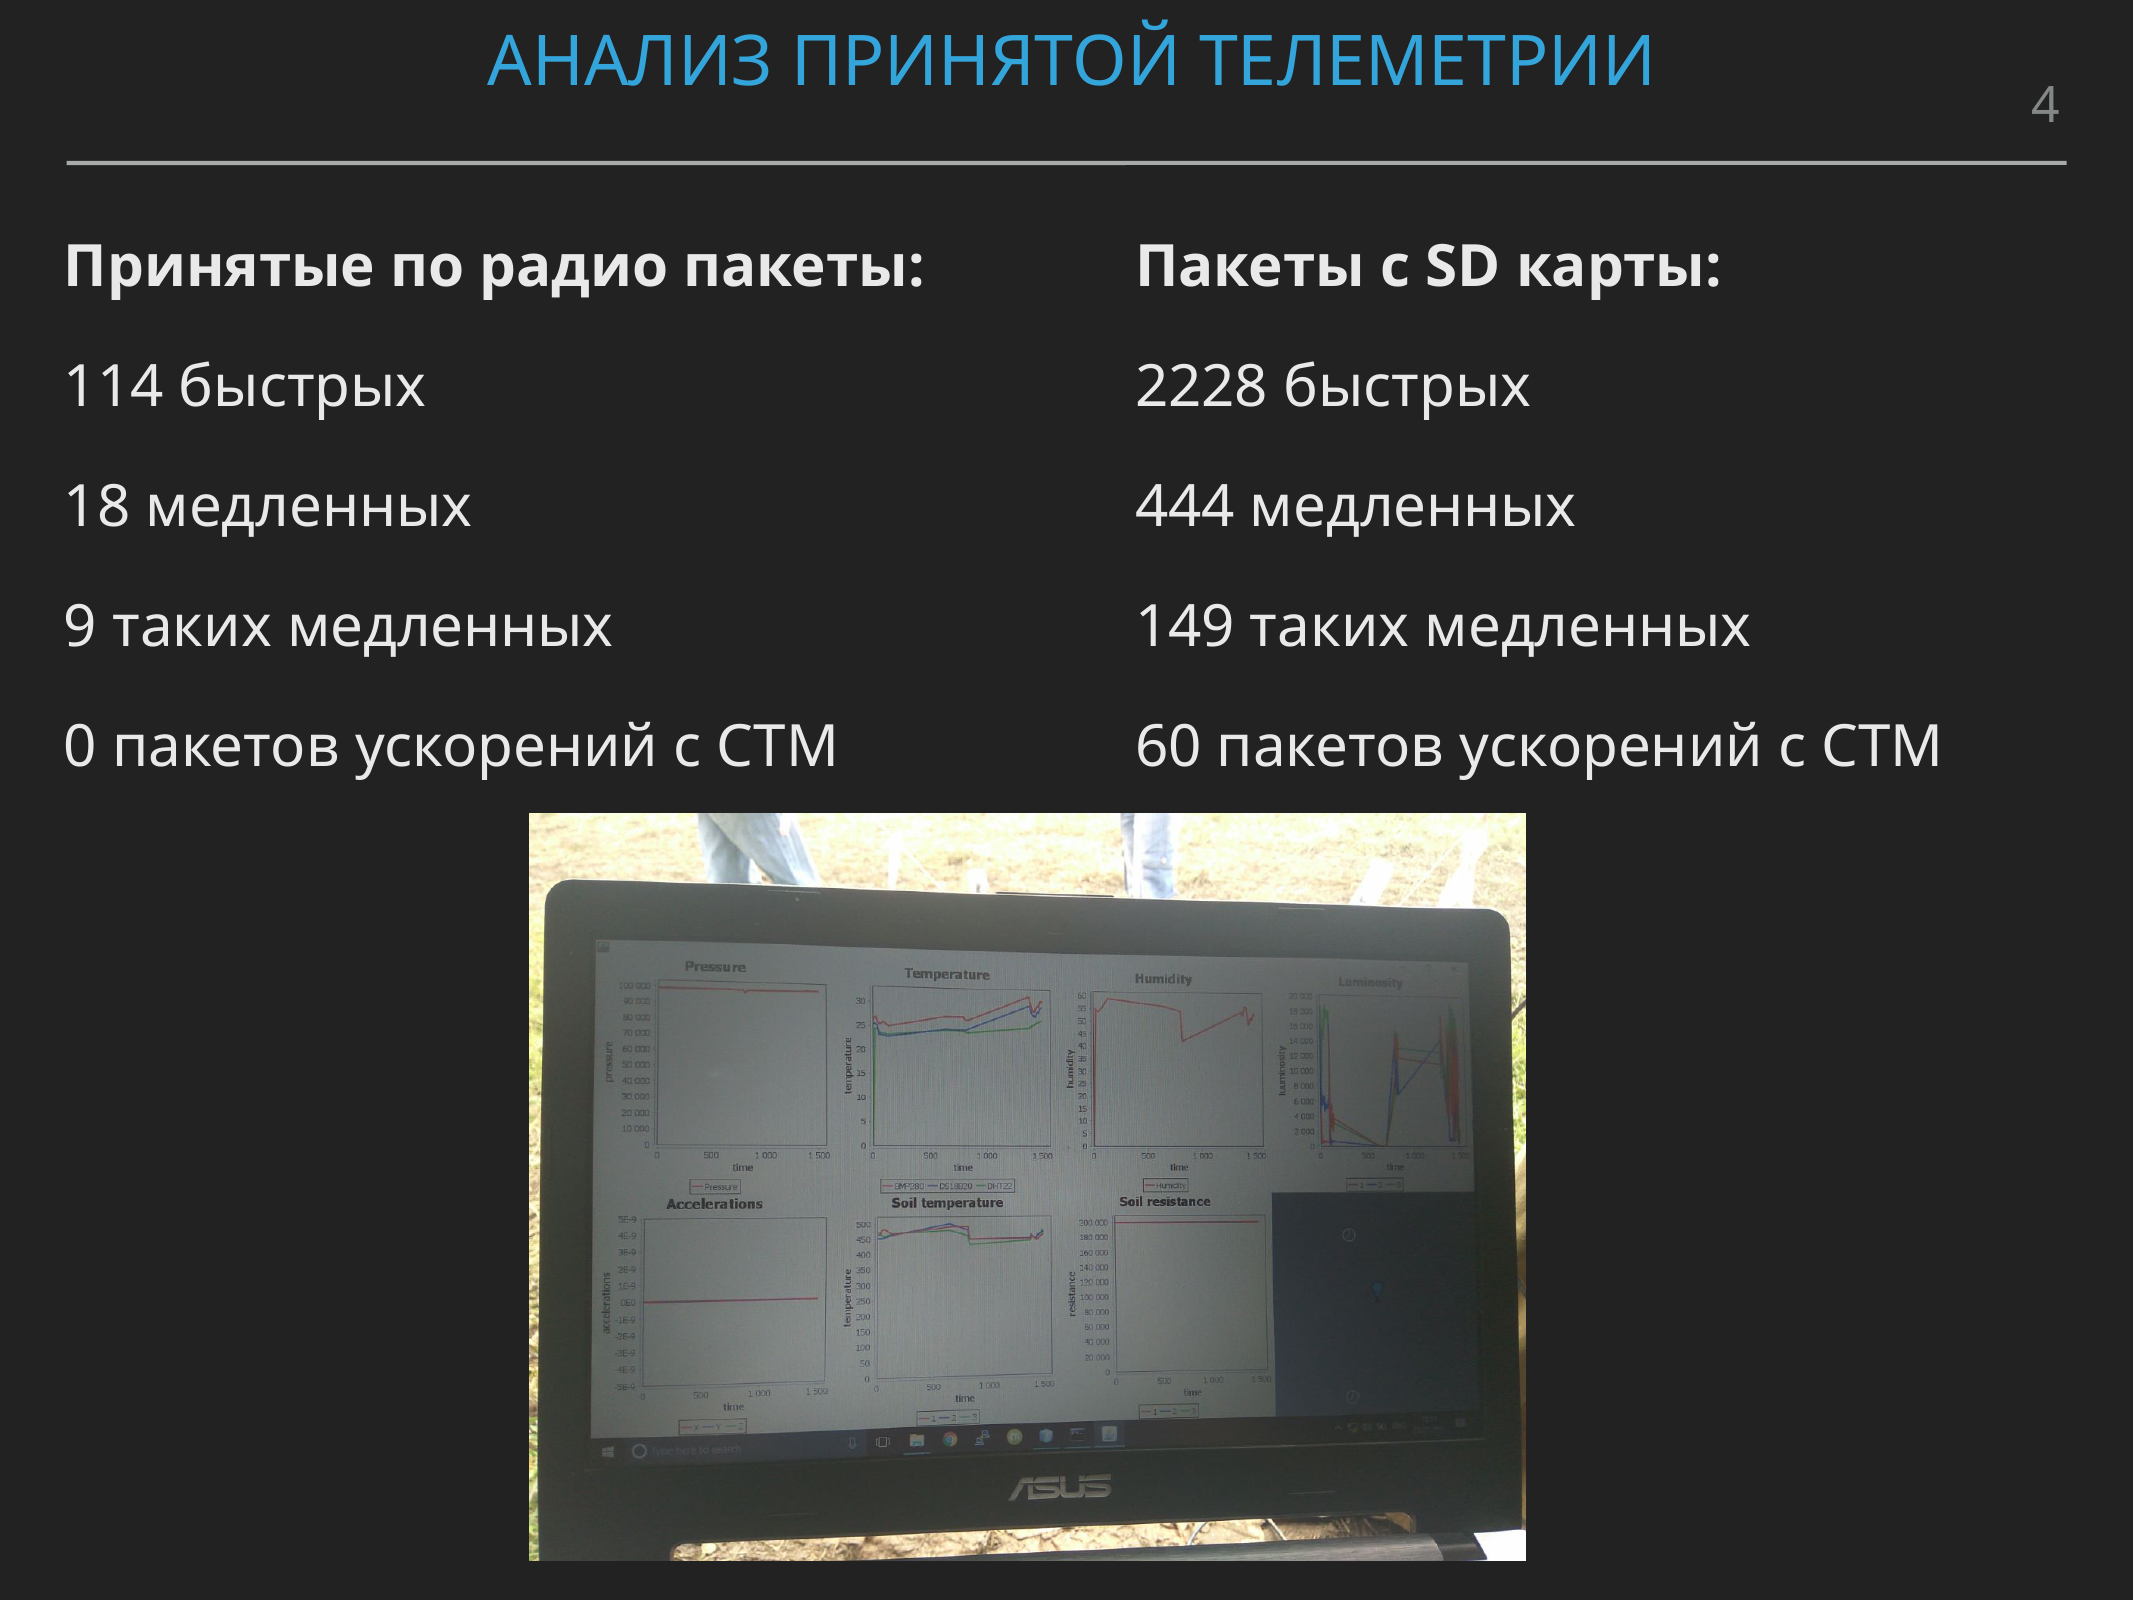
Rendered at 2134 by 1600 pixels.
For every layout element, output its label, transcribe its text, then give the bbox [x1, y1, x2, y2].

text_box Принятые по радио пакеты: 114 быстрых 18 медленных 9 таких медленных 0 пакетов ускорений с СТМ [55, 219, 934, 786]
title Анализ принятой телеметрии [361, 22, 1784, 151]
picture [528, 813, 1526, 1562]
text_box Пакеты с SD карты: 2228 быстрых 444 медленных 149 таких медленных 60 пакетов ускорений с СТМ [1126, 219, 1952, 786]
slide_number 4 [2022, 70, 2067, 147]
